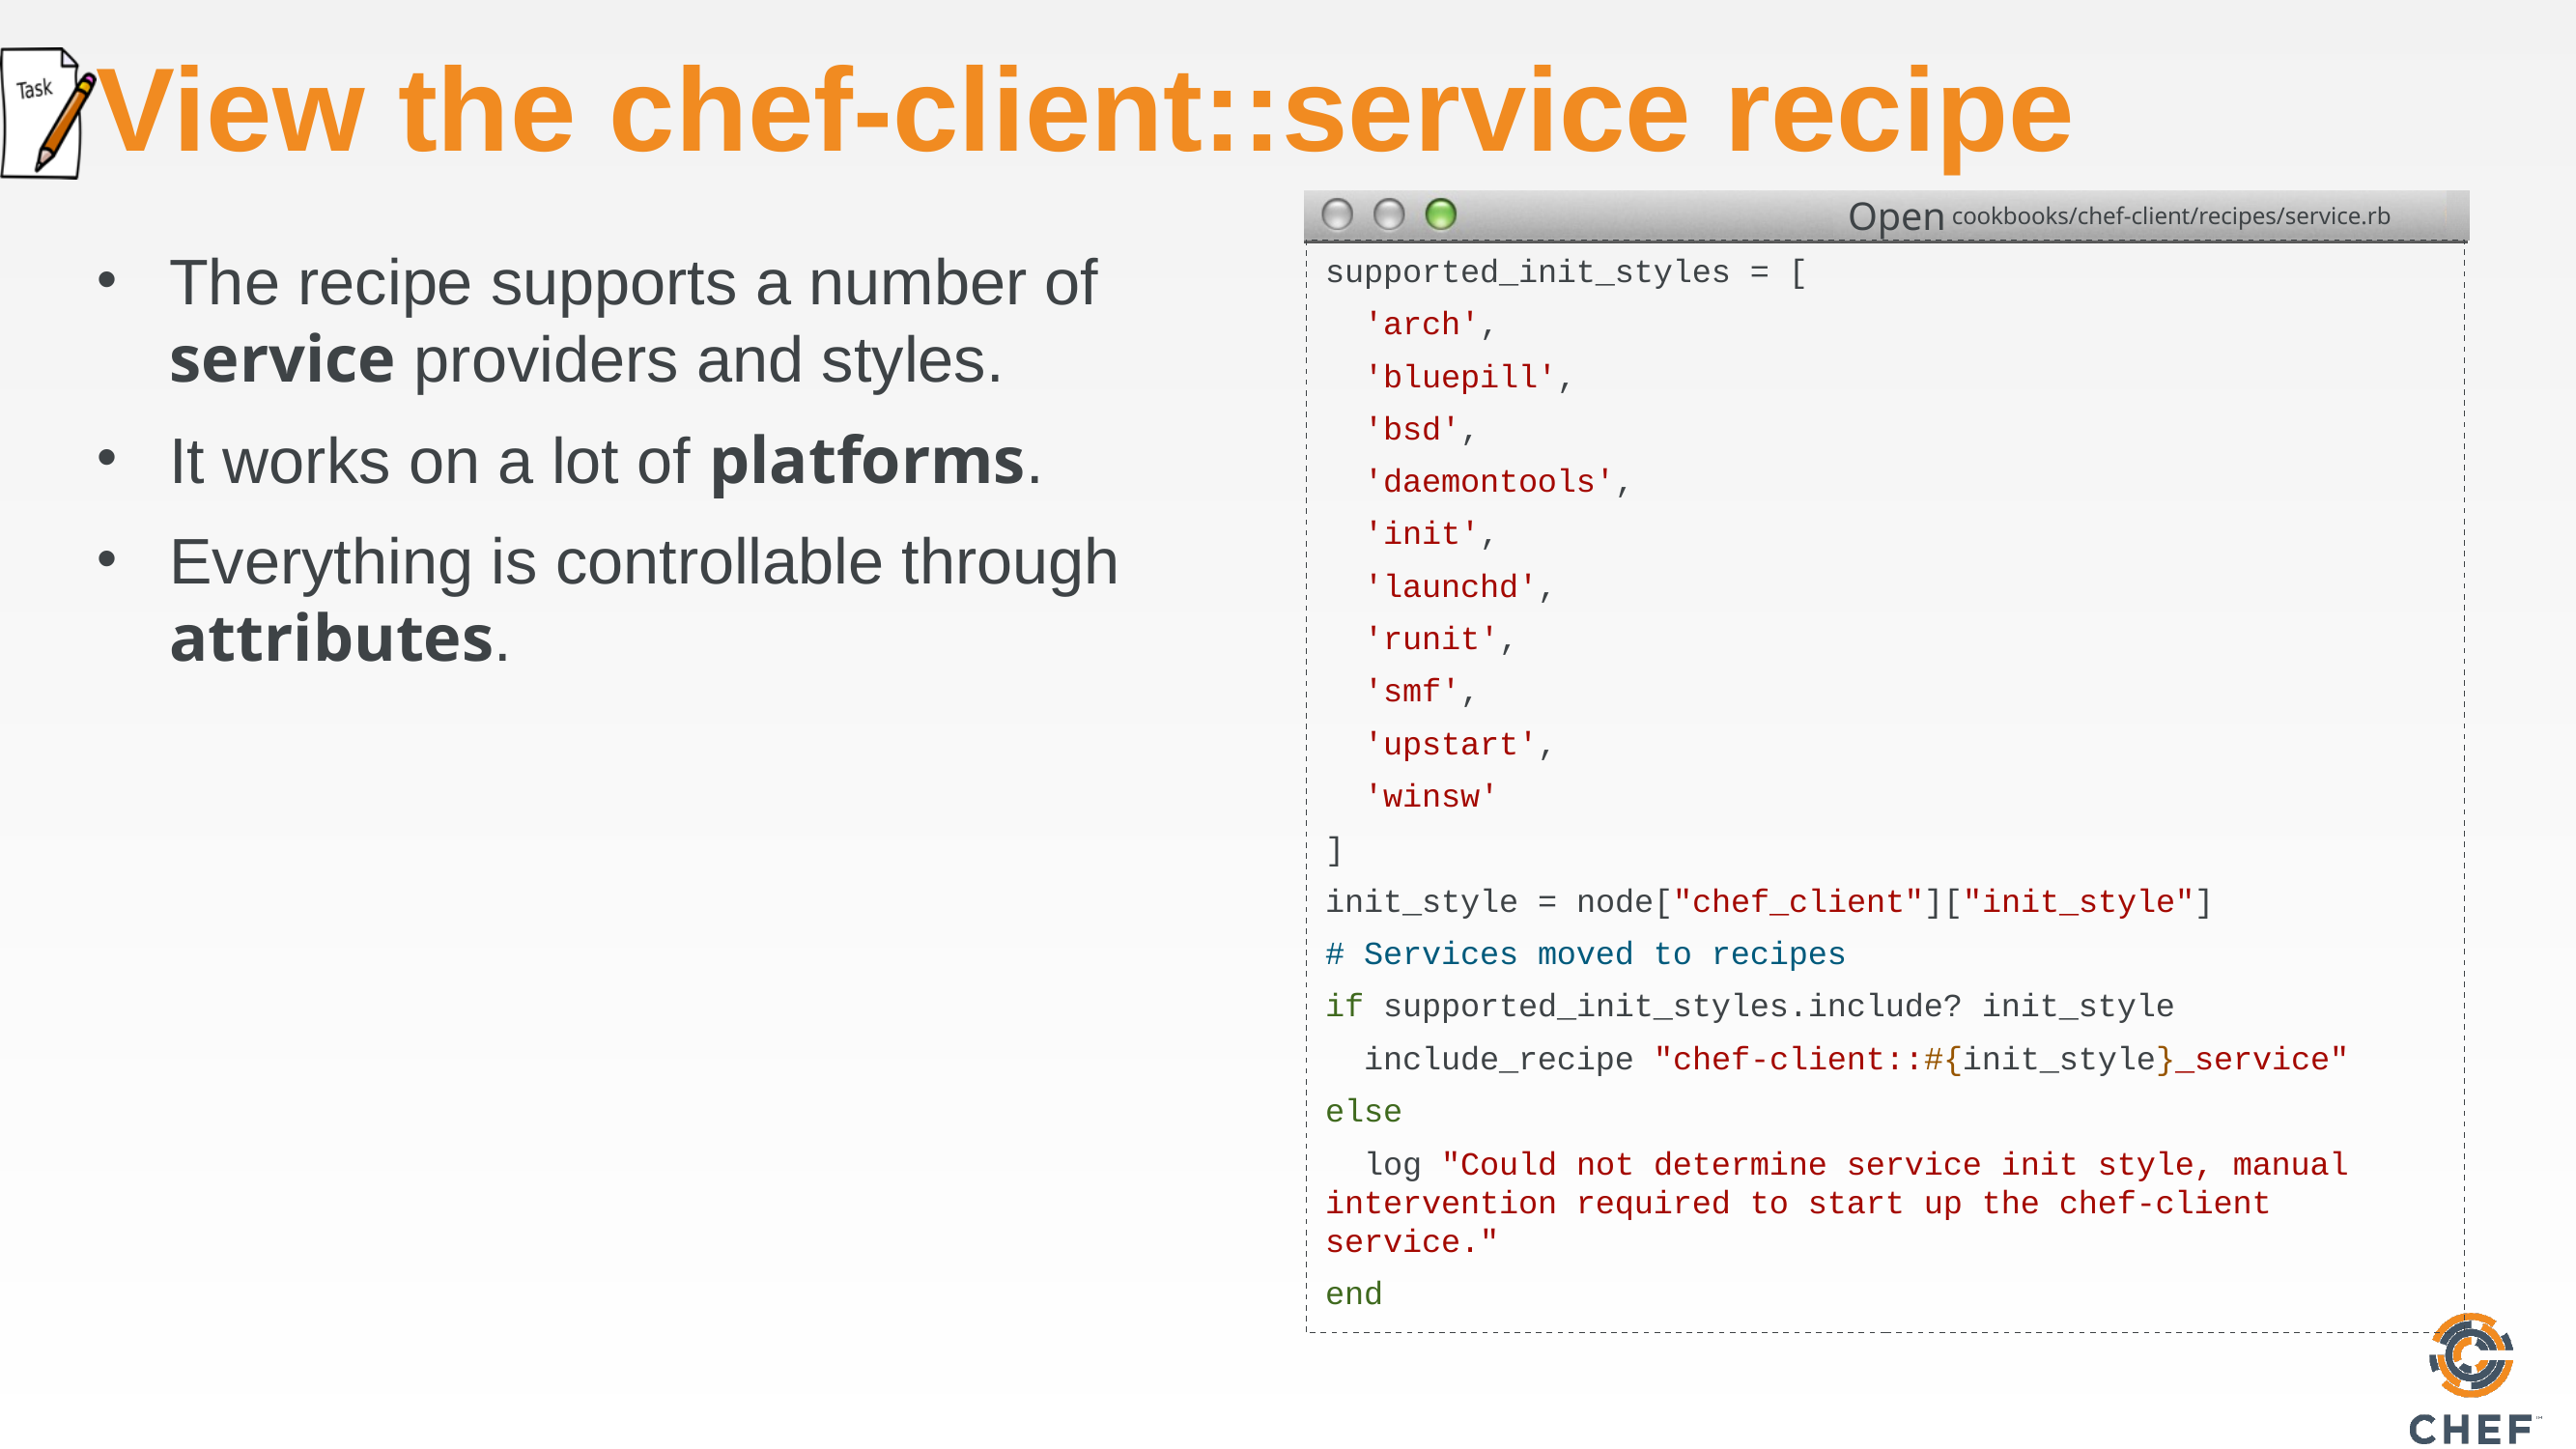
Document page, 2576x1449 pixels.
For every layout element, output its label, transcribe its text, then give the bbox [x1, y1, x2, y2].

picture [1304, 190, 2470, 243]
list supported_init_styles = [ 'arch', 'bluepill', 'bsd', 'daemontools', 'init', 'launchd', 'runit', 'smf', 'upstart', 'winsw' ] init_style = node["chef_client"]["init_style"] # Services moved to recipes if supported_init_styles.include? init_style include_recipe "chef-client::#{init_style}_service" else log "Could not determine service init style, manual intervention required to start up the chef-client service." end [1306, 240, 2465, 1333]
picture [0, 47, 97, 180]
list The recipe supports a number of service providers and styles. It works on a lot of platforms. Everything is controllable through attributes. [96, 240, 1256, 1333]
title View the chef-client::service recipe [96, 48, 2463, 180]
list cookbooks/chef-client/recipes/service.rb [1951, 192, 2452, 239]
picture [2399, 1295, 2550, 1449]
